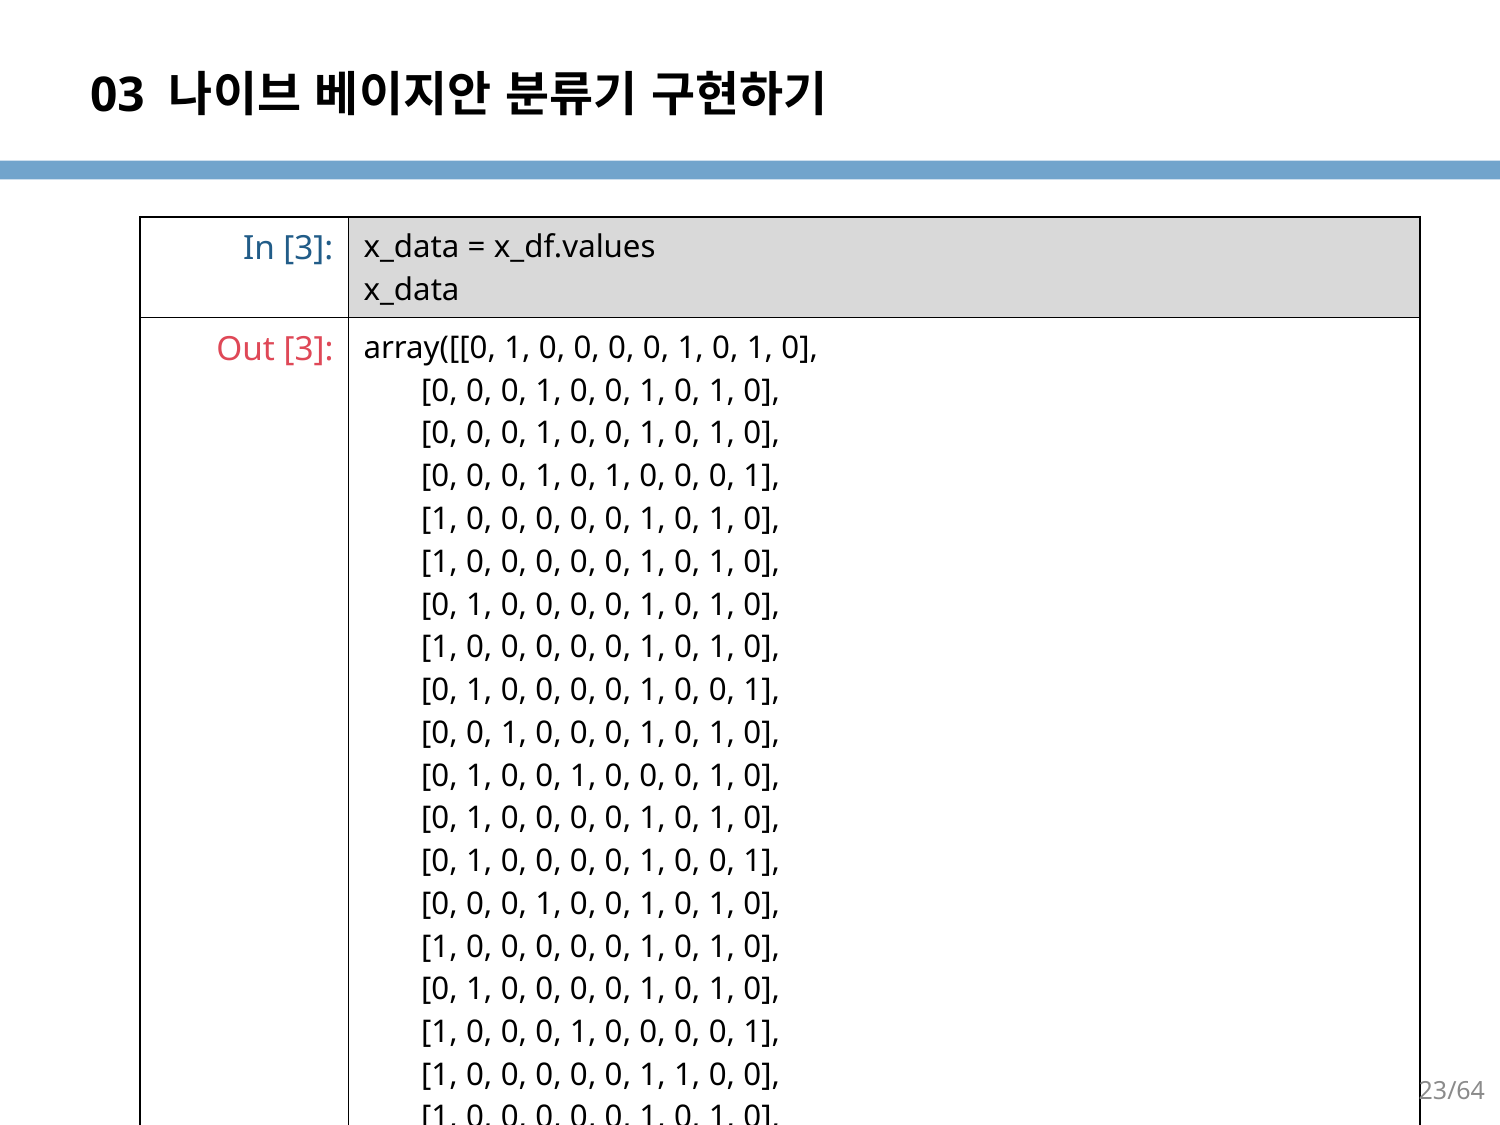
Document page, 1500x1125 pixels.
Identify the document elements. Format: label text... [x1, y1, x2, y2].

table_header x_data = x_df.values x_data [349, 218, 1419, 317]
title 03 나이브 베이지안 분류기 구현하기 [75, 45, 1250, 139]
slide_number 23/64 [1149, 1061, 1500, 1122]
table_cell Out [3]: [141, 318, 348, 1125]
table_header In [3]: [141, 218, 348, 317]
table_cell array([[0, 1, 0, 0, 0, 0, 1, 0, 1, 0], [0, 0, 0, 1, 0, 0, 1, 0, 1, 0], [0, 0, 0, 1, 0, 0, 1, 0, 1, 0], [0, 0, 0, 1, 0, 1, 0, 0, 0, 1], [1, 0, 0, 0, 0, 0, 1, 0, 1, 0], [1, 0, 0, 0, 0, 0, 1, 0, 1, 0], [0, 1, 0, 0, 0, 0, 1, 0, 1, 0], [1, 0, 0, 0, 0, 0, 1, 0, 1, 0], [0, 1, 0, 0, 0, 0, 1, 0, 0, 1], [0, 0, 1, 0, 0, 0, 1, 0, 1, 0], [0, 1, 0, 0, 1, 0, 0, 0, 1, 0], [0, 1, 0, 0, 0, 0, 1, 0, 1, 0], [0, 1, 0, 0, 0, 0, 1, 0, 0, 1], [0, 0, 0, 1, 0, 0, 1, 0, 1, 0], [1, 0, 0, 0, 0, 0, 1, 0, 1, 0], [0, 1, 0, 0, 0, 0, 1, 0, 1, 0], [1, 0, 0, 0, 1, 0, 0, 0, 0, 1], [1, 0, 0, 0, 0, 0, 1, 1, 0, 0], [1, 0, 0, 0, 0, 0, 1, 0, 1, 0], [0, 0, 0, 1, 0, 0, 1, 0, 1, 0]], dtype=uint8) [349, 318, 1419, 1125]
